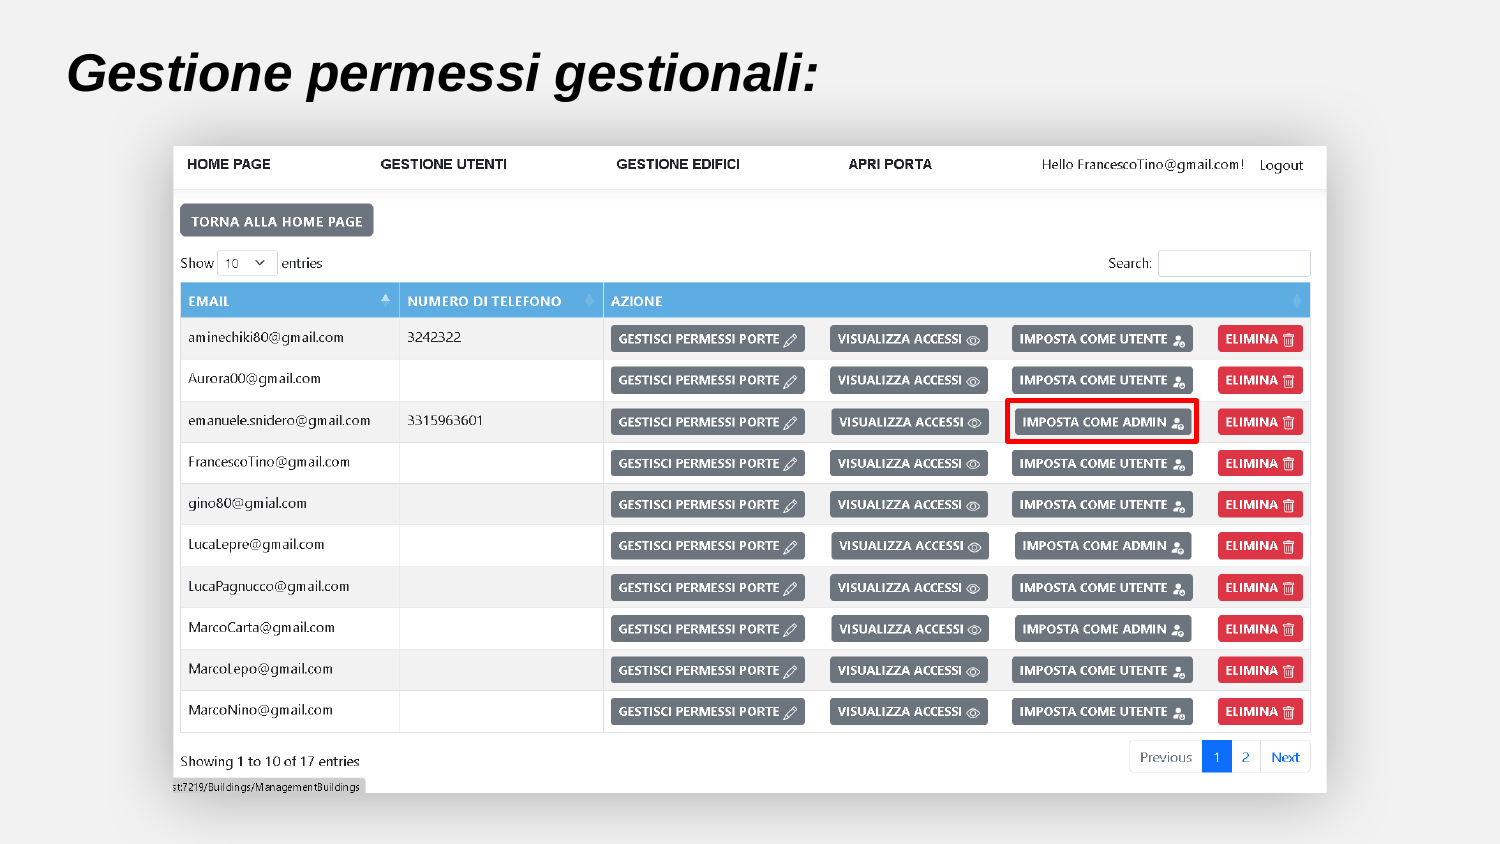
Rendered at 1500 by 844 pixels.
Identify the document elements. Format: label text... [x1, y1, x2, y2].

title Gestione permessi gestionali: [51, 23, 1449, 118]
picture [173, 146, 1327, 793]
